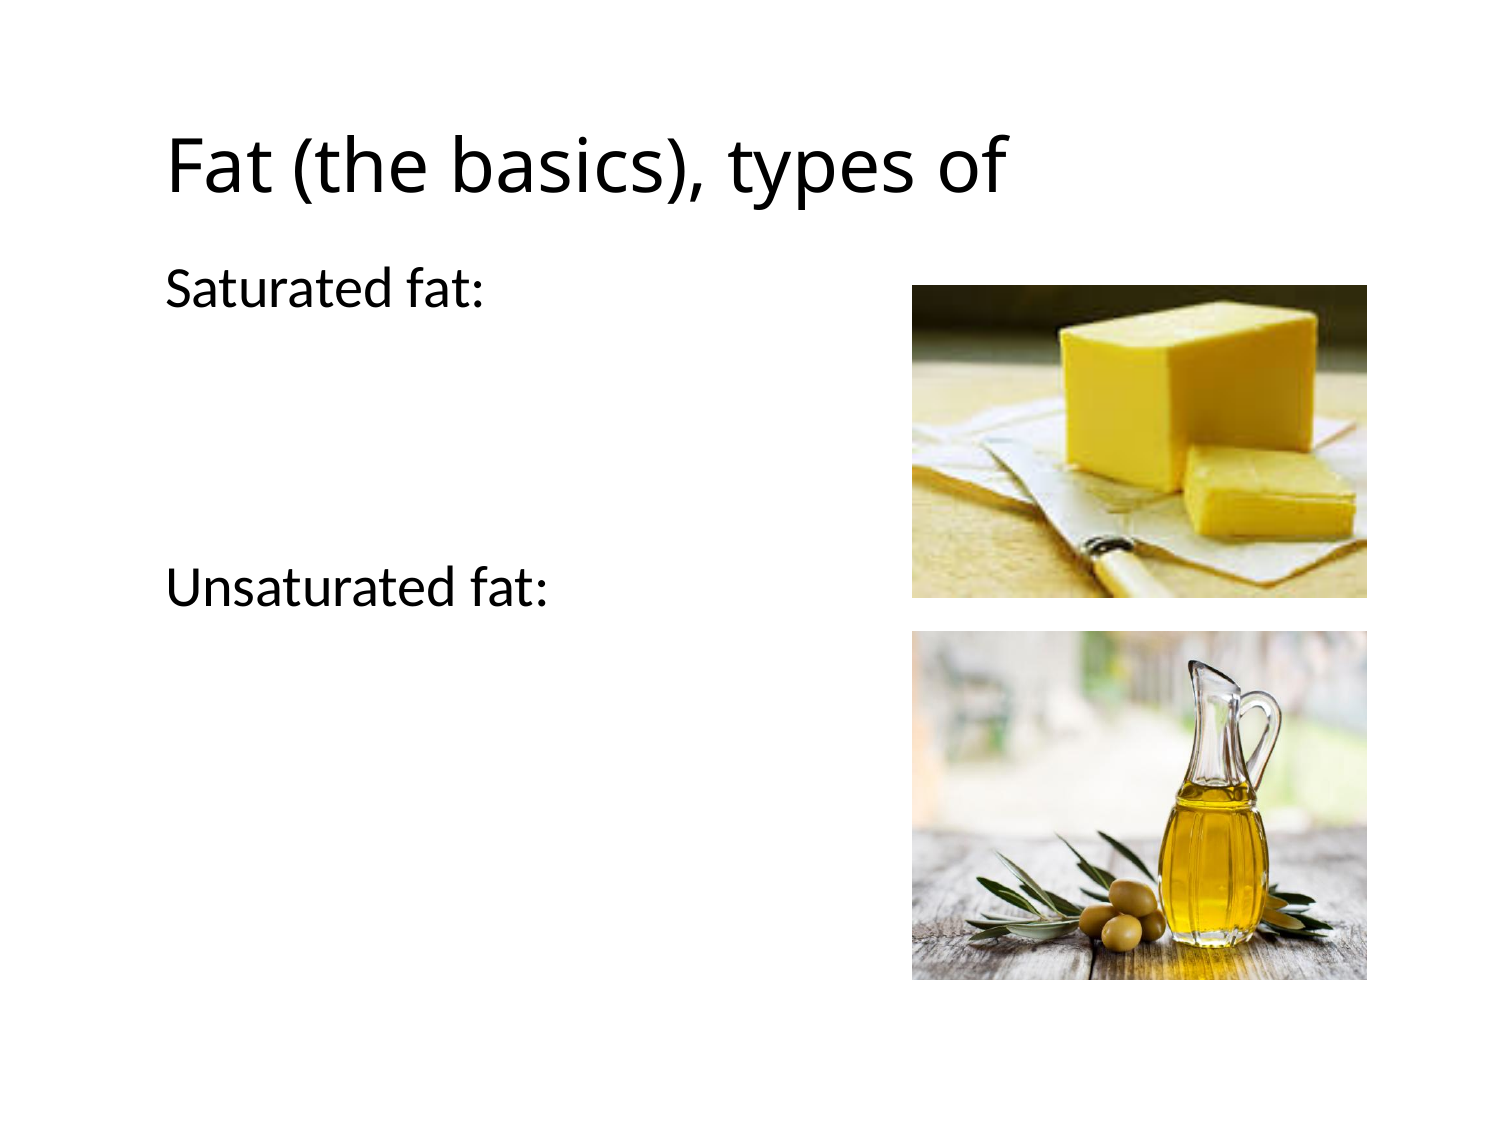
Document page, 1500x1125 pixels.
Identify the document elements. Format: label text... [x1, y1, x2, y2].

title Fat (the basics), types of [150, 60, 1398, 249]
picture [912, 631, 1367, 980]
picture [912, 285, 1367, 598]
list Saturated fat: Unsaturated fat: [150, 249, 1398, 1014]
